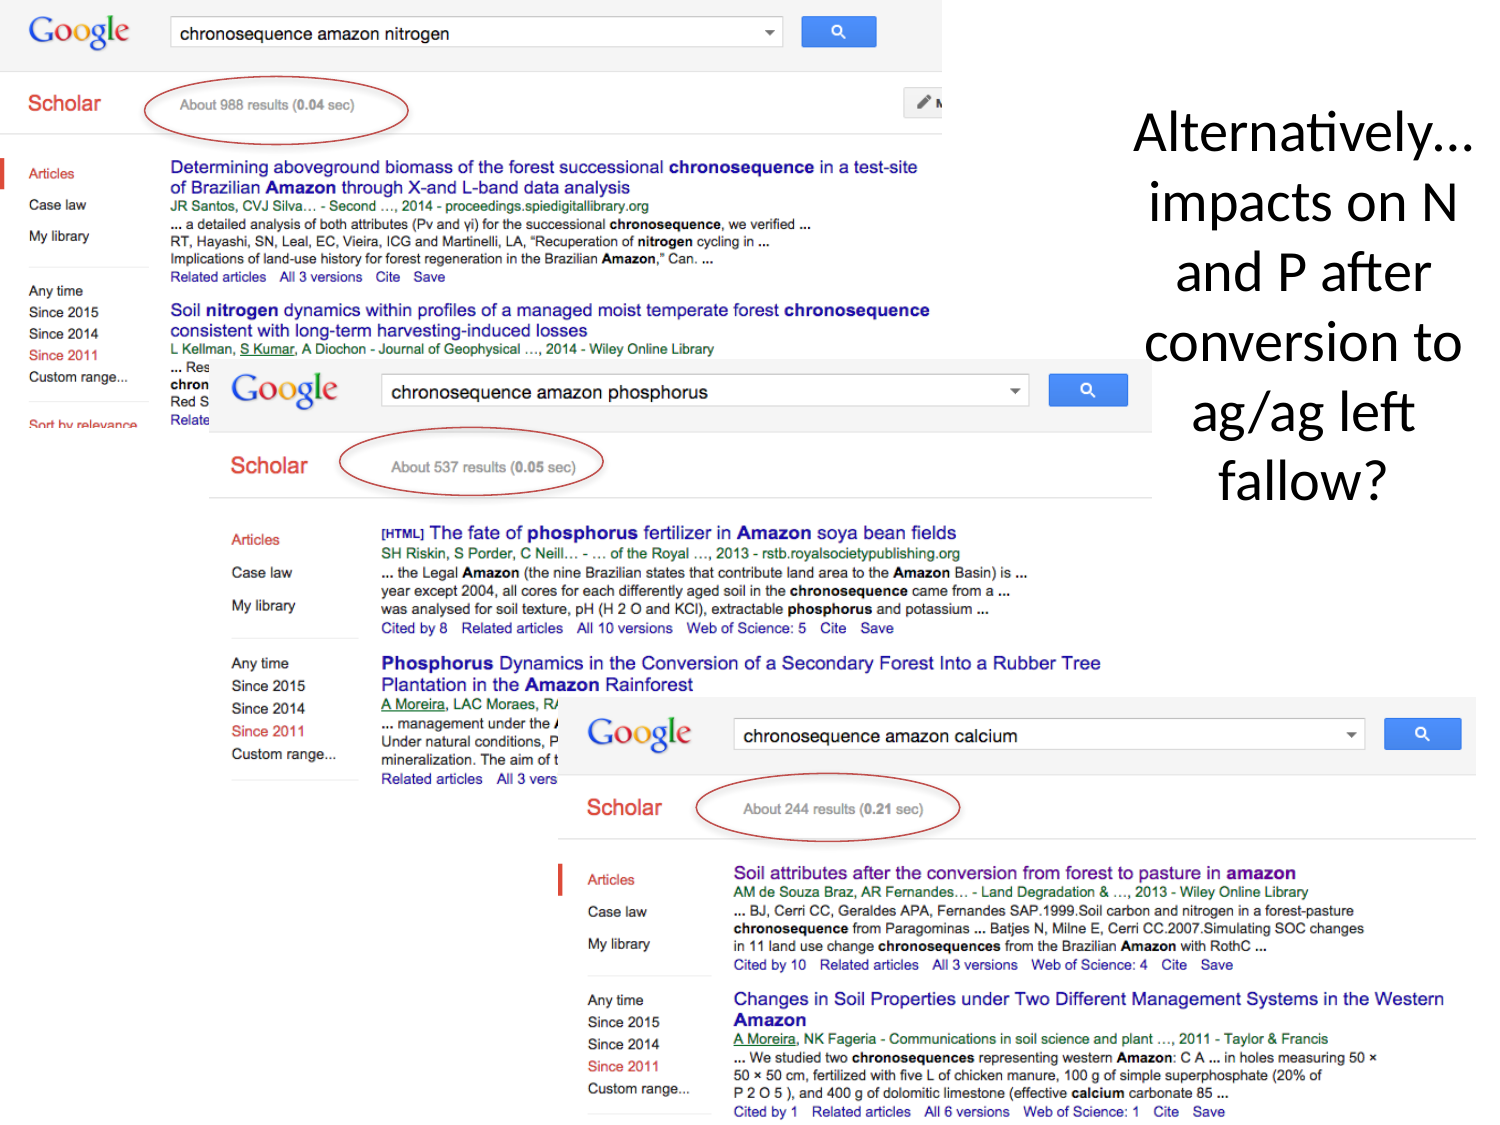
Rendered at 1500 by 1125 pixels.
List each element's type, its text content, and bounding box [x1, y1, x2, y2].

title Alternatively… impacts on N and P after conversion to ag/ag left fallow? [1107, 0, 1500, 606]
picture [0, 0, 1476, 1125]
